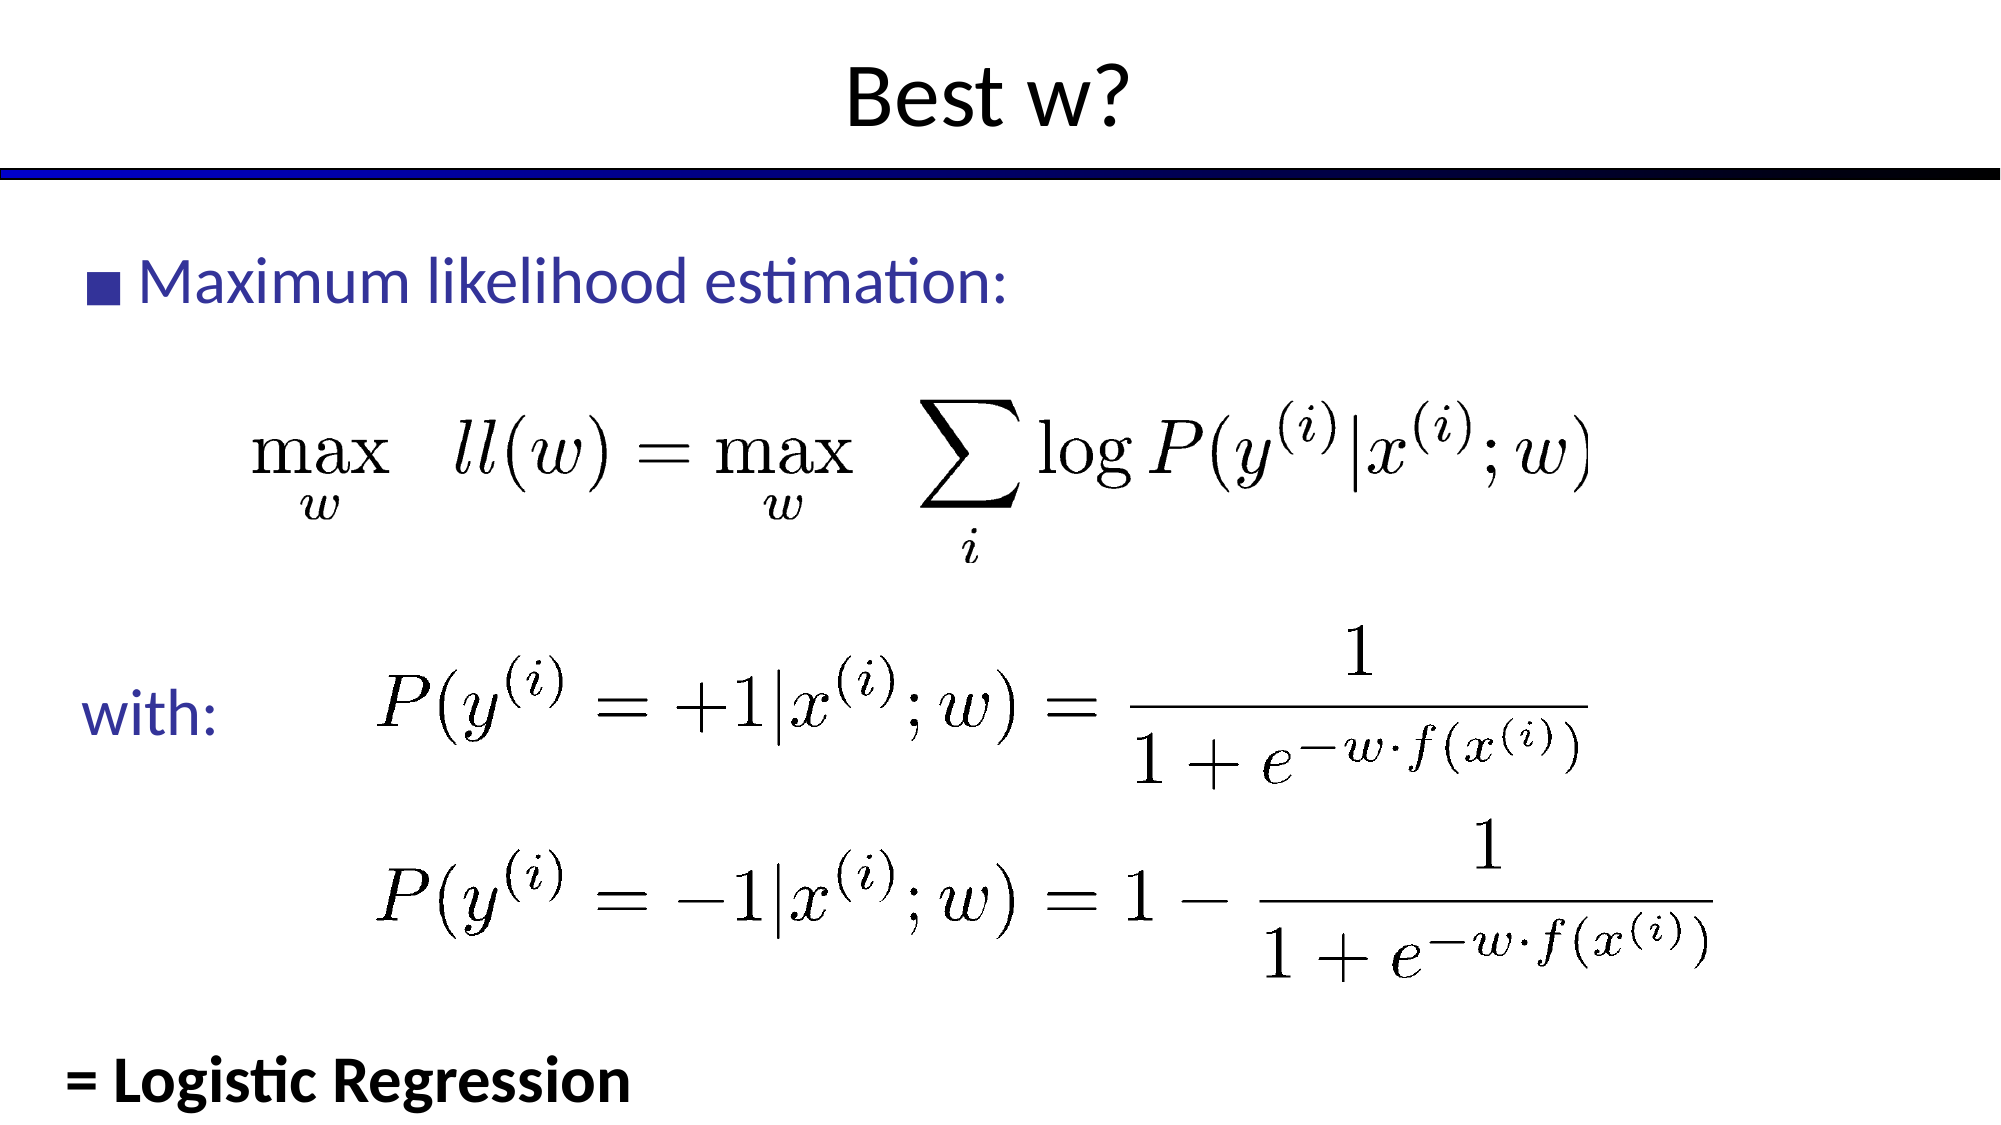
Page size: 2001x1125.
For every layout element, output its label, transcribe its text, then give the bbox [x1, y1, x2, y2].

picture [251, 399, 1588, 563]
list Maximum likelihood estimation: with: [66, 229, 1934, 588]
text_box = Logistic Regression [50, 1028, 654, 1124]
picture [374, 624, 1713, 982]
title Best w? [0, 0, 2000, 184]
